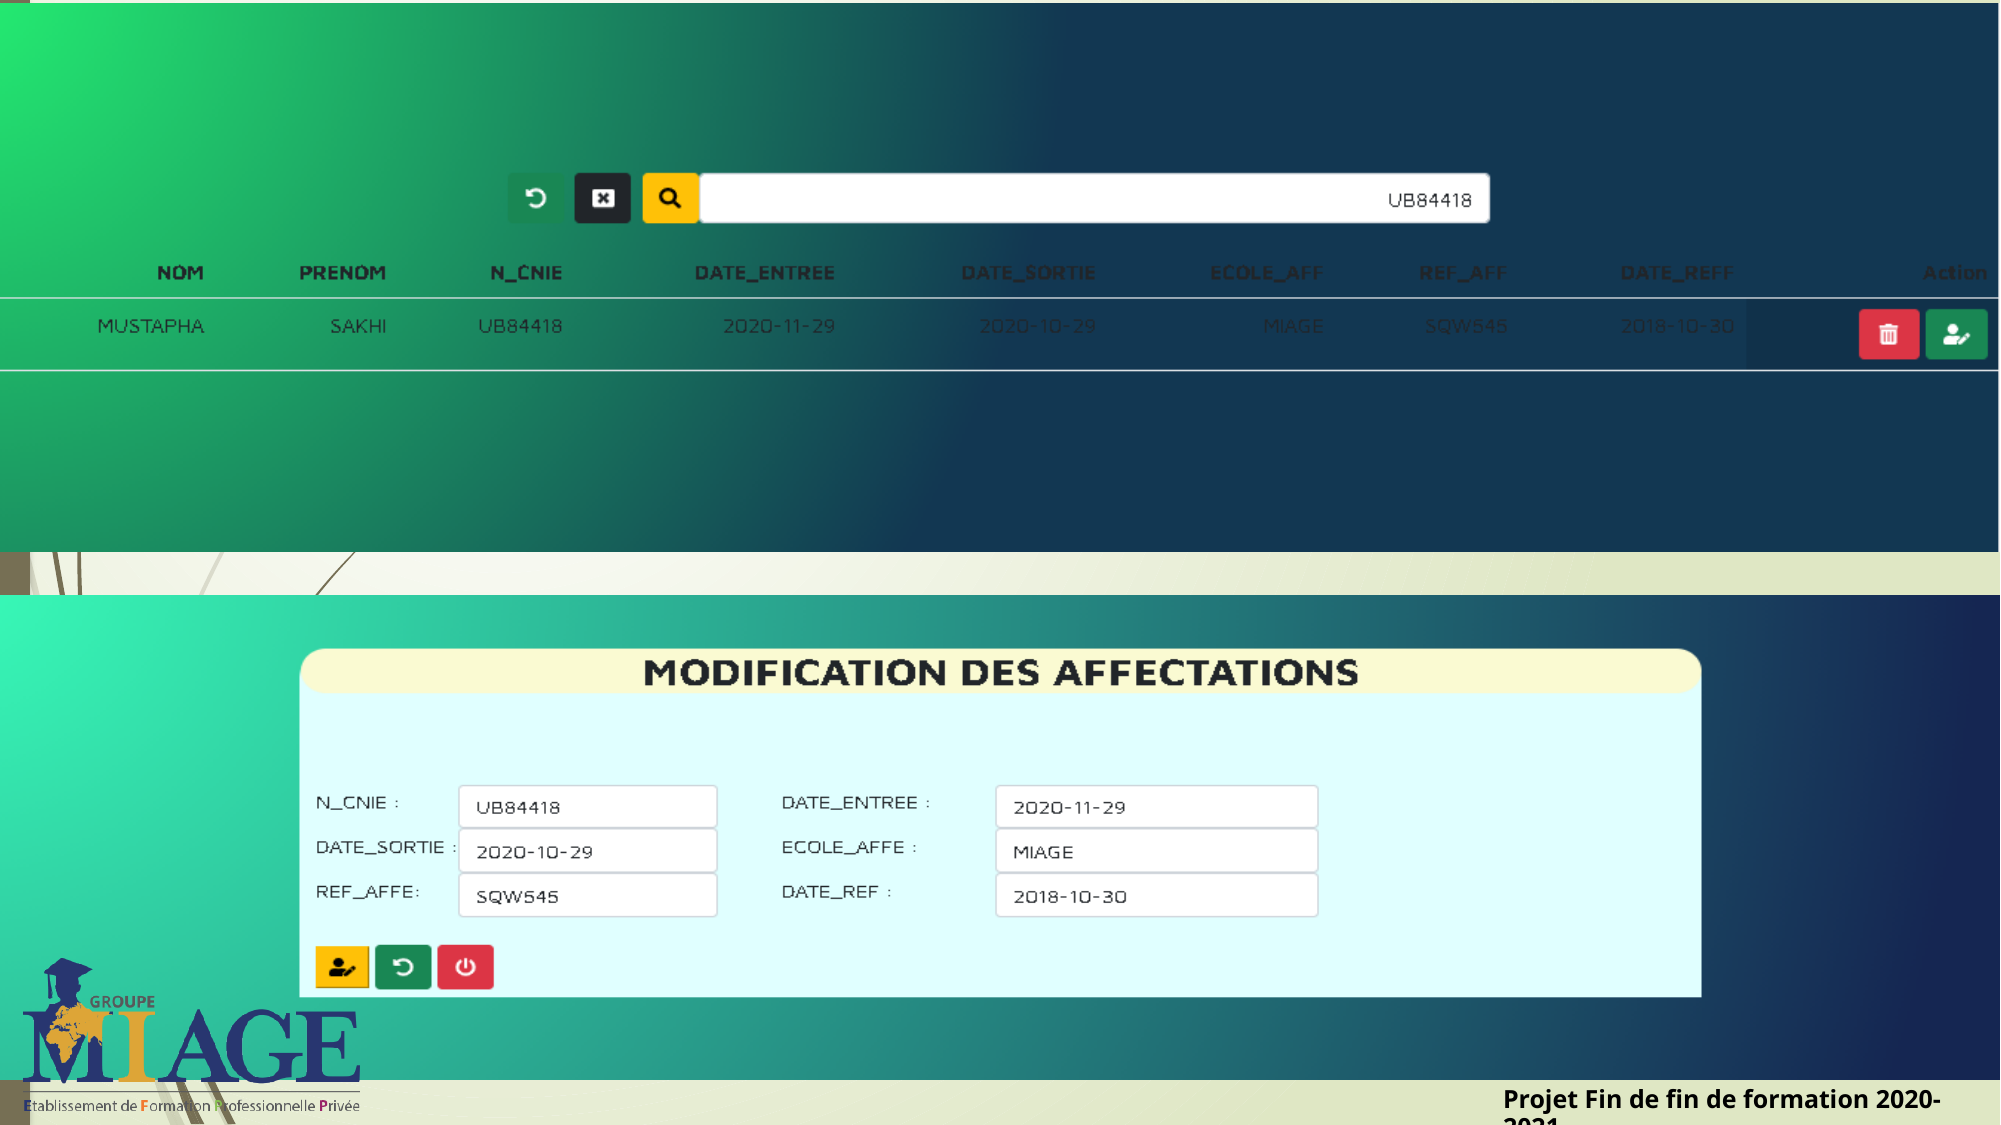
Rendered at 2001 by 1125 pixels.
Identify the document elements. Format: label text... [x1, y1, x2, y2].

picture [0, 2, 2000, 553]
text_box Projet Fin de fin de formation 2020-2021 [1488, 1090, 2000, 1125]
picture [0, 595, 2000, 1111]
